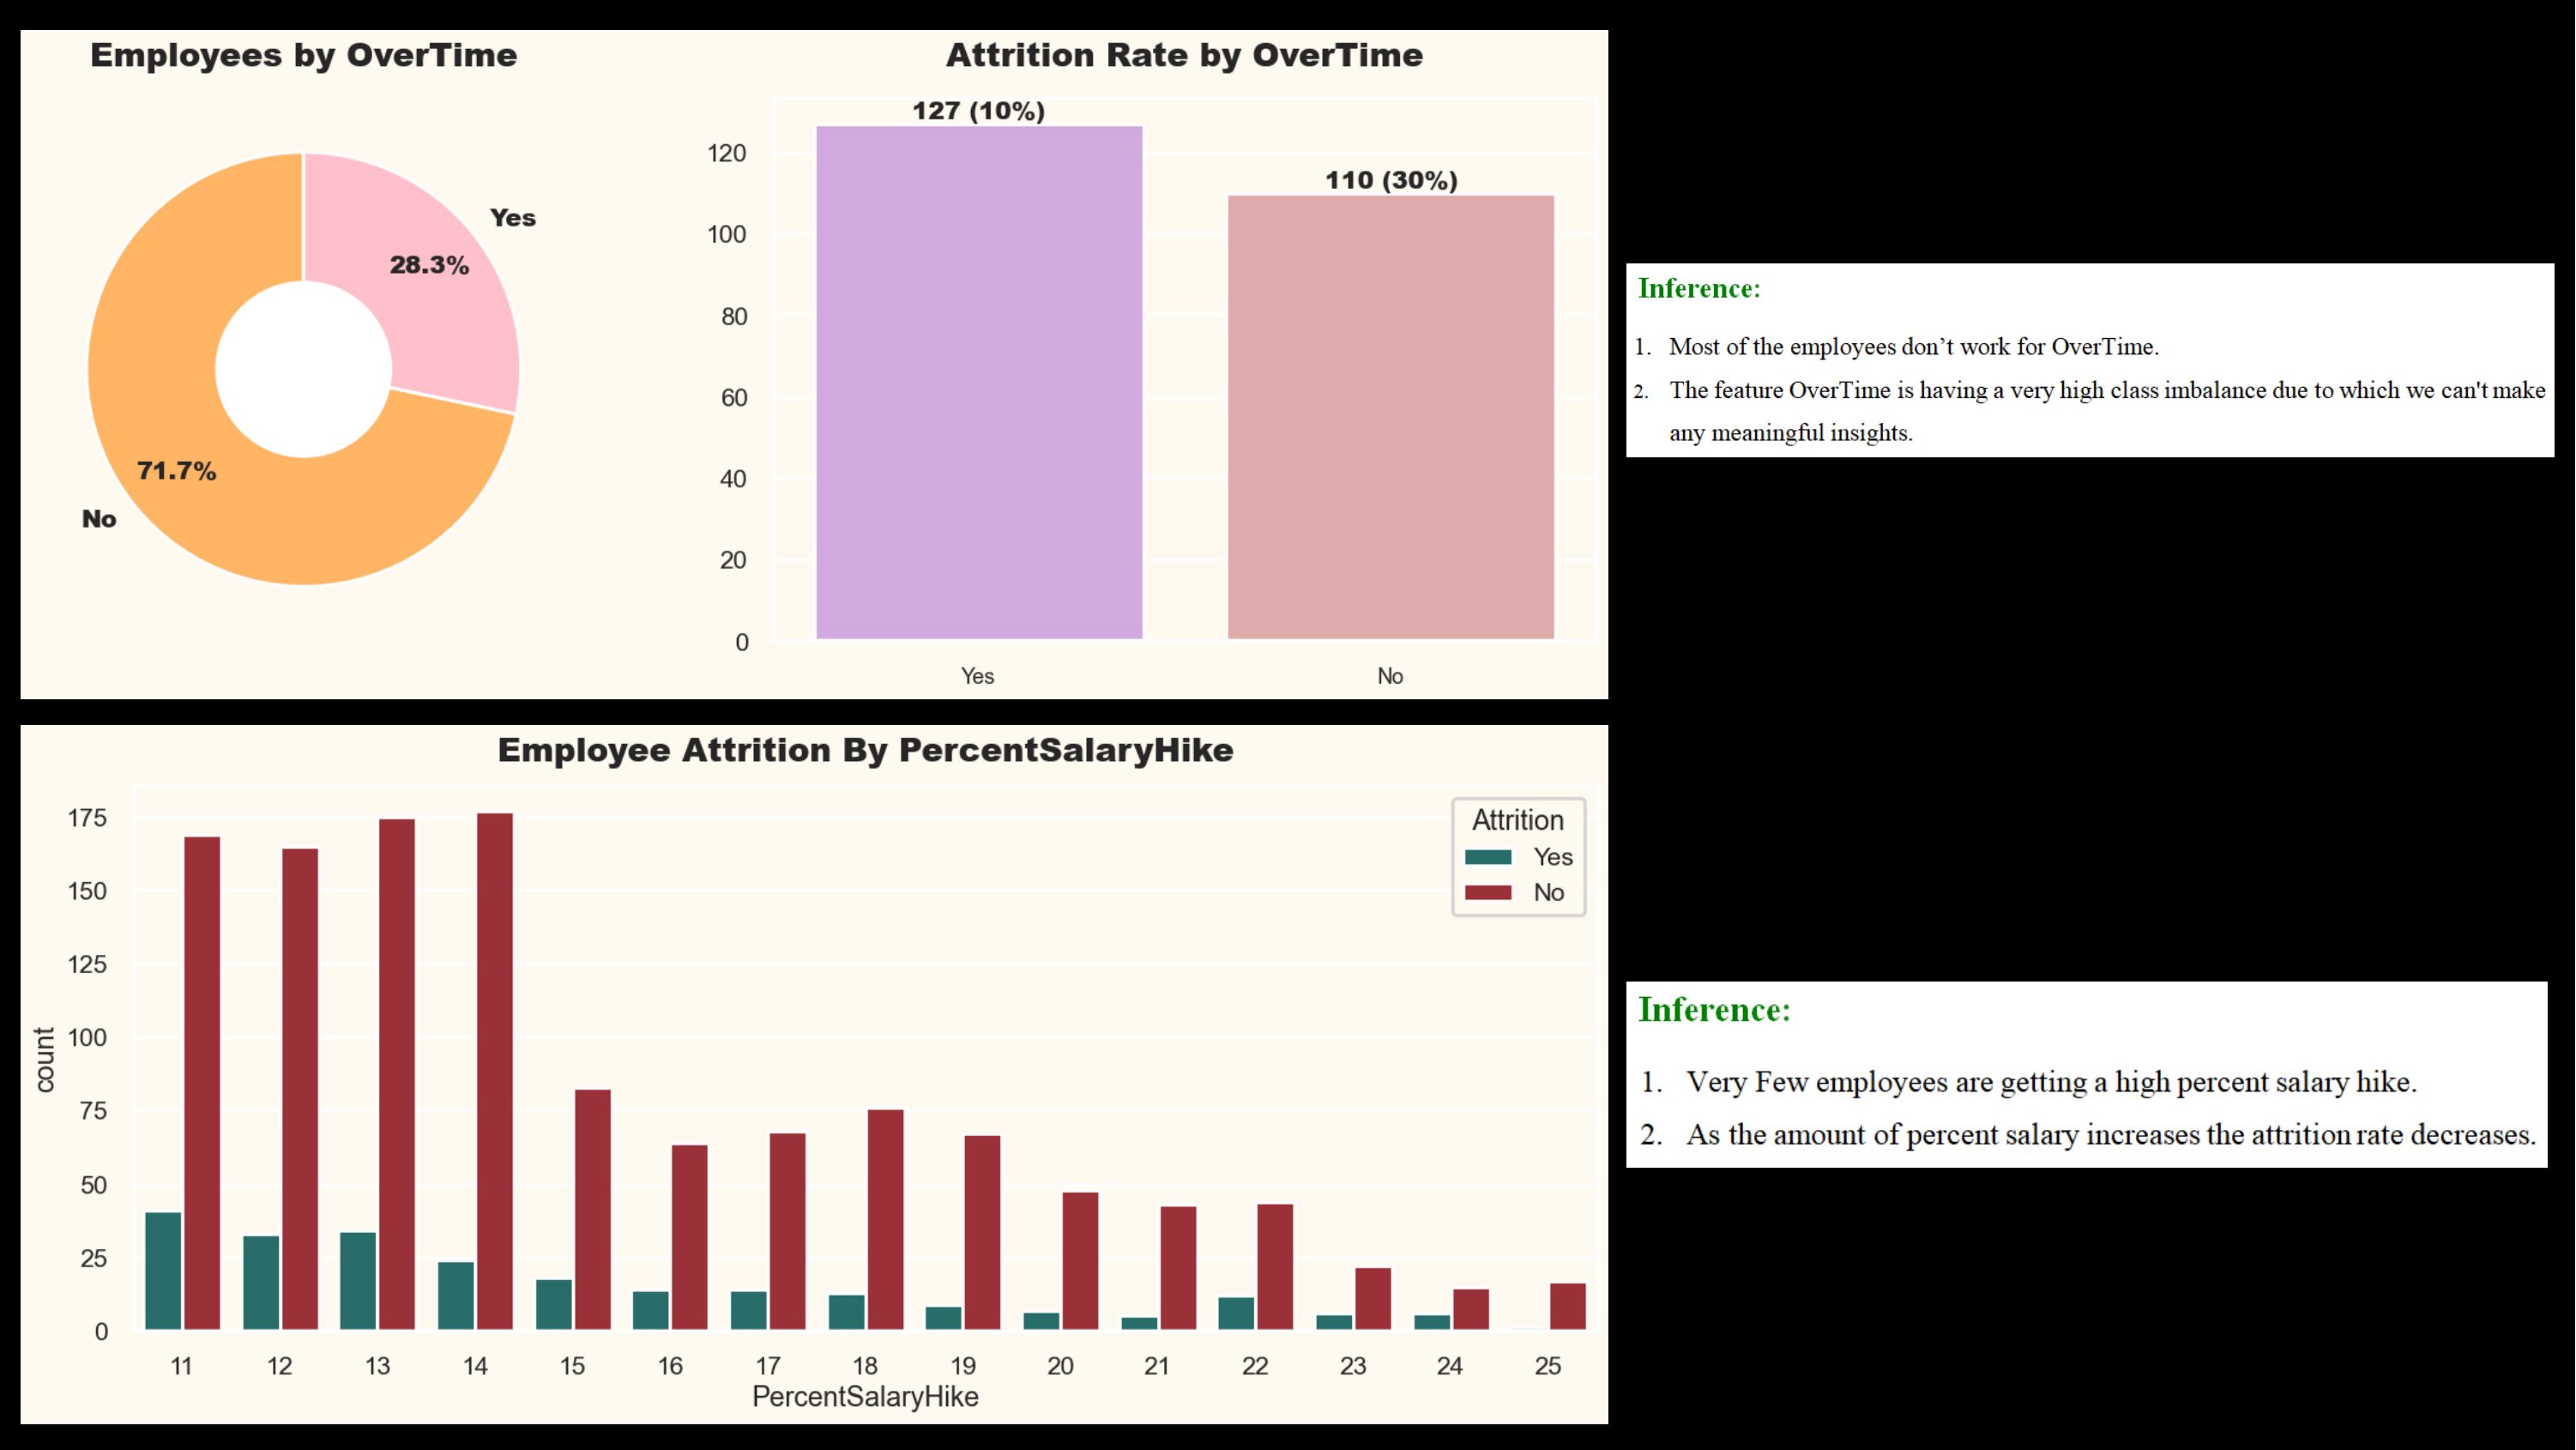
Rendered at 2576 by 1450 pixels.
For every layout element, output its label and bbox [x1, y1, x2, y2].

picture [1626, 263, 2555, 457]
picture [1626, 981, 2548, 1168]
picture [21, 29, 1608, 699]
picture [21, 725, 1608, 1424]
